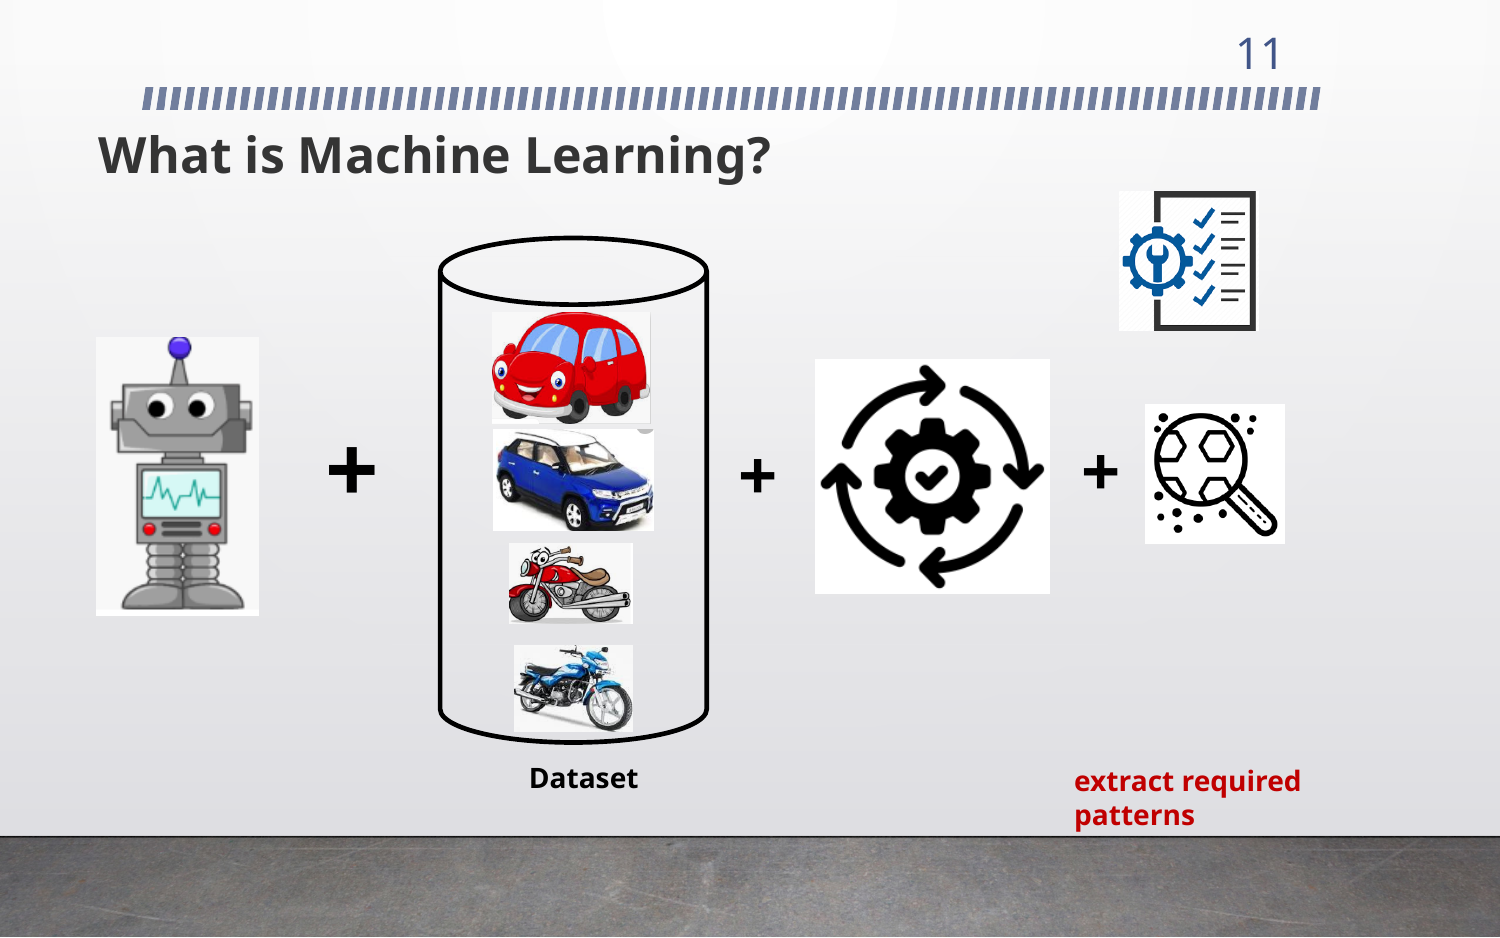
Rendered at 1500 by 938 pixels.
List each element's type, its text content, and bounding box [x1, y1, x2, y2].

picture [0, 836, 1500, 937]
text_box [438, 254, 709, 744]
text_box + [1066, 420, 1120, 518]
text_box + [724, 424, 778, 522]
picture [491, 312, 651, 424]
text_box + [310, 402, 357, 530]
slide_number 11 [1220, 18, 1321, 88]
picture [1119, 191, 1260, 332]
picture [814, 358, 1050, 594]
picture [1145, 404, 1285, 544]
picture [95, 337, 259, 617]
picture [513, 645, 633, 733]
title What is Machine Learning? [83, 122, 1309, 254]
text_box extract required patterns [1059, 755, 1439, 838]
text_box Dataset [514, 753, 655, 802]
picture [493, 429, 654, 531]
picture [508, 542, 634, 624]
